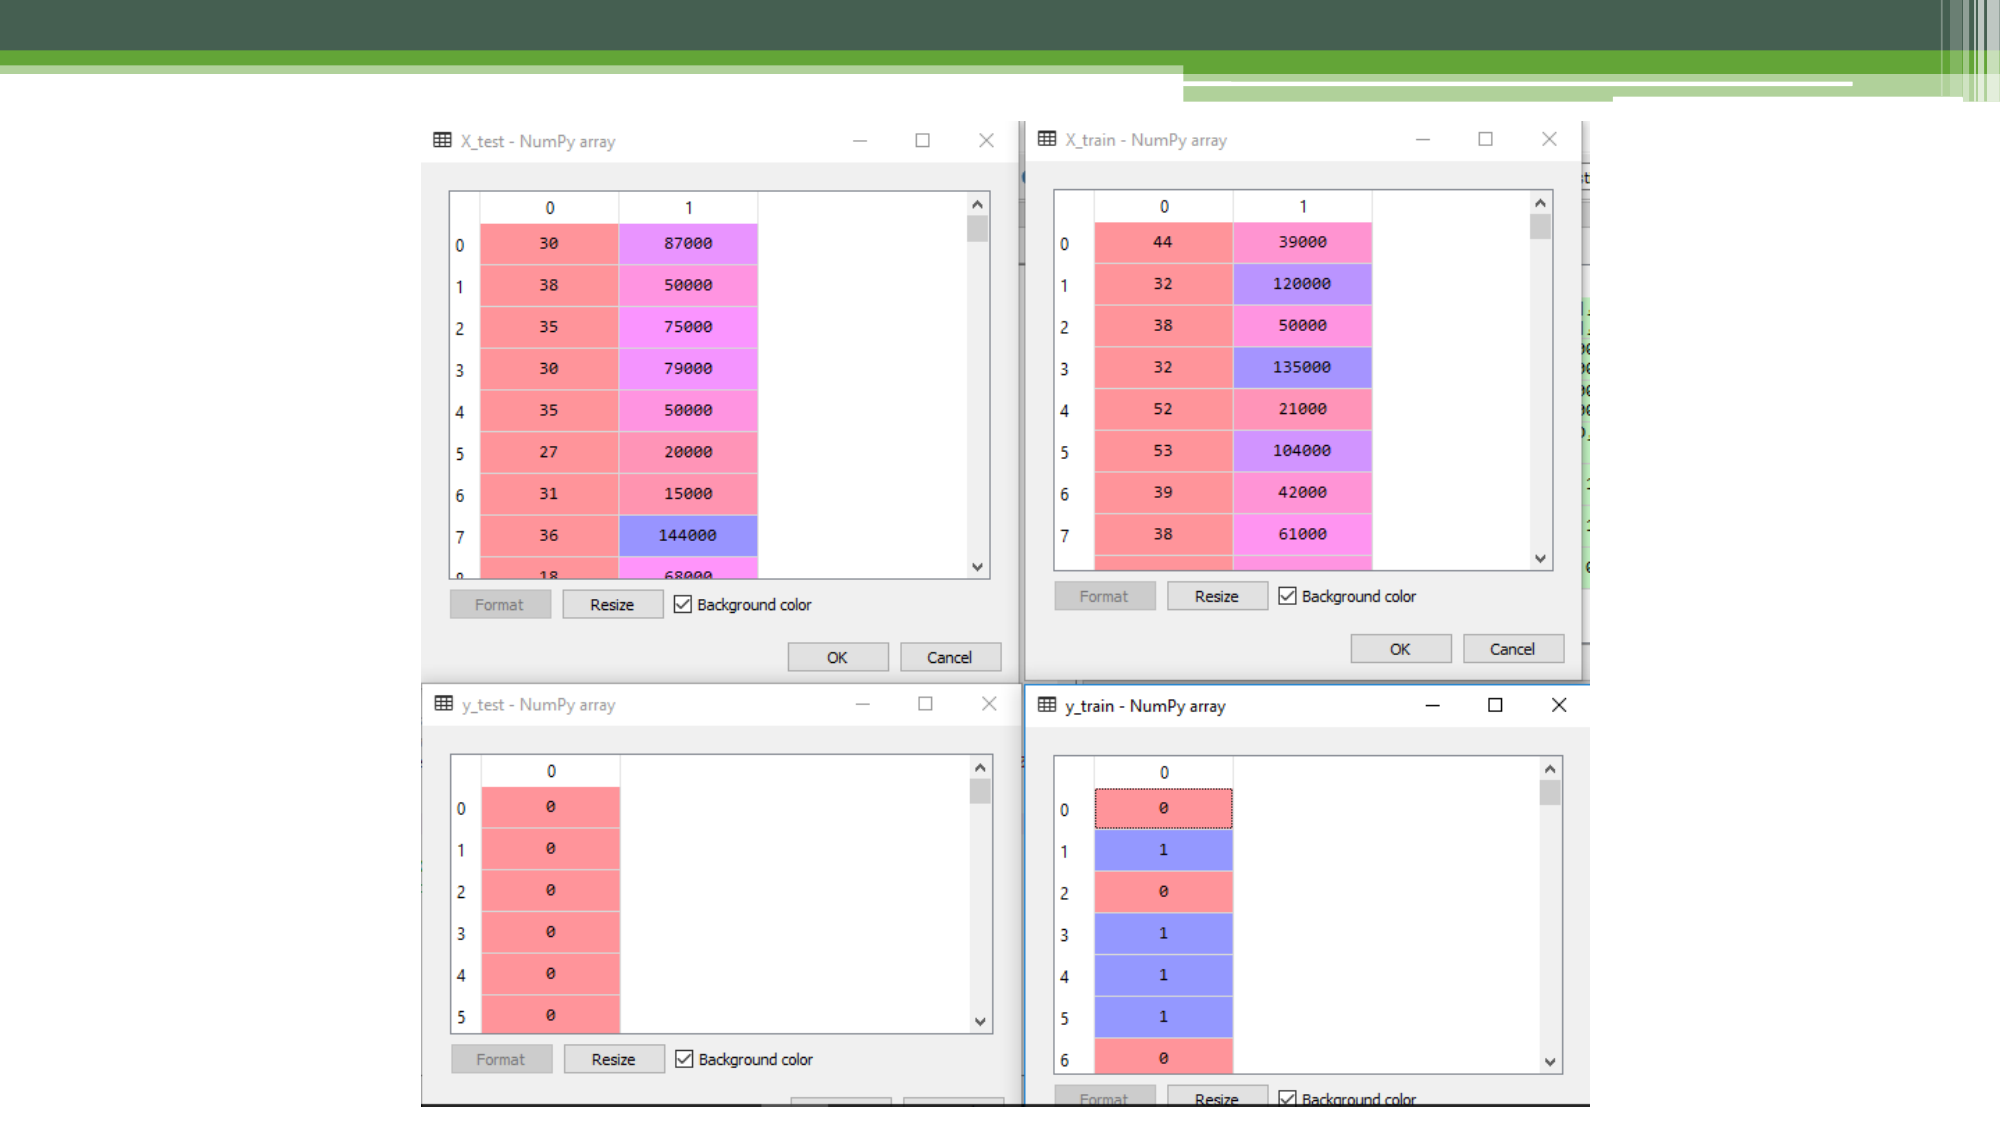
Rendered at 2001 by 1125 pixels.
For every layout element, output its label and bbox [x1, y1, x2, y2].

picture [421, 121, 1590, 1107]
